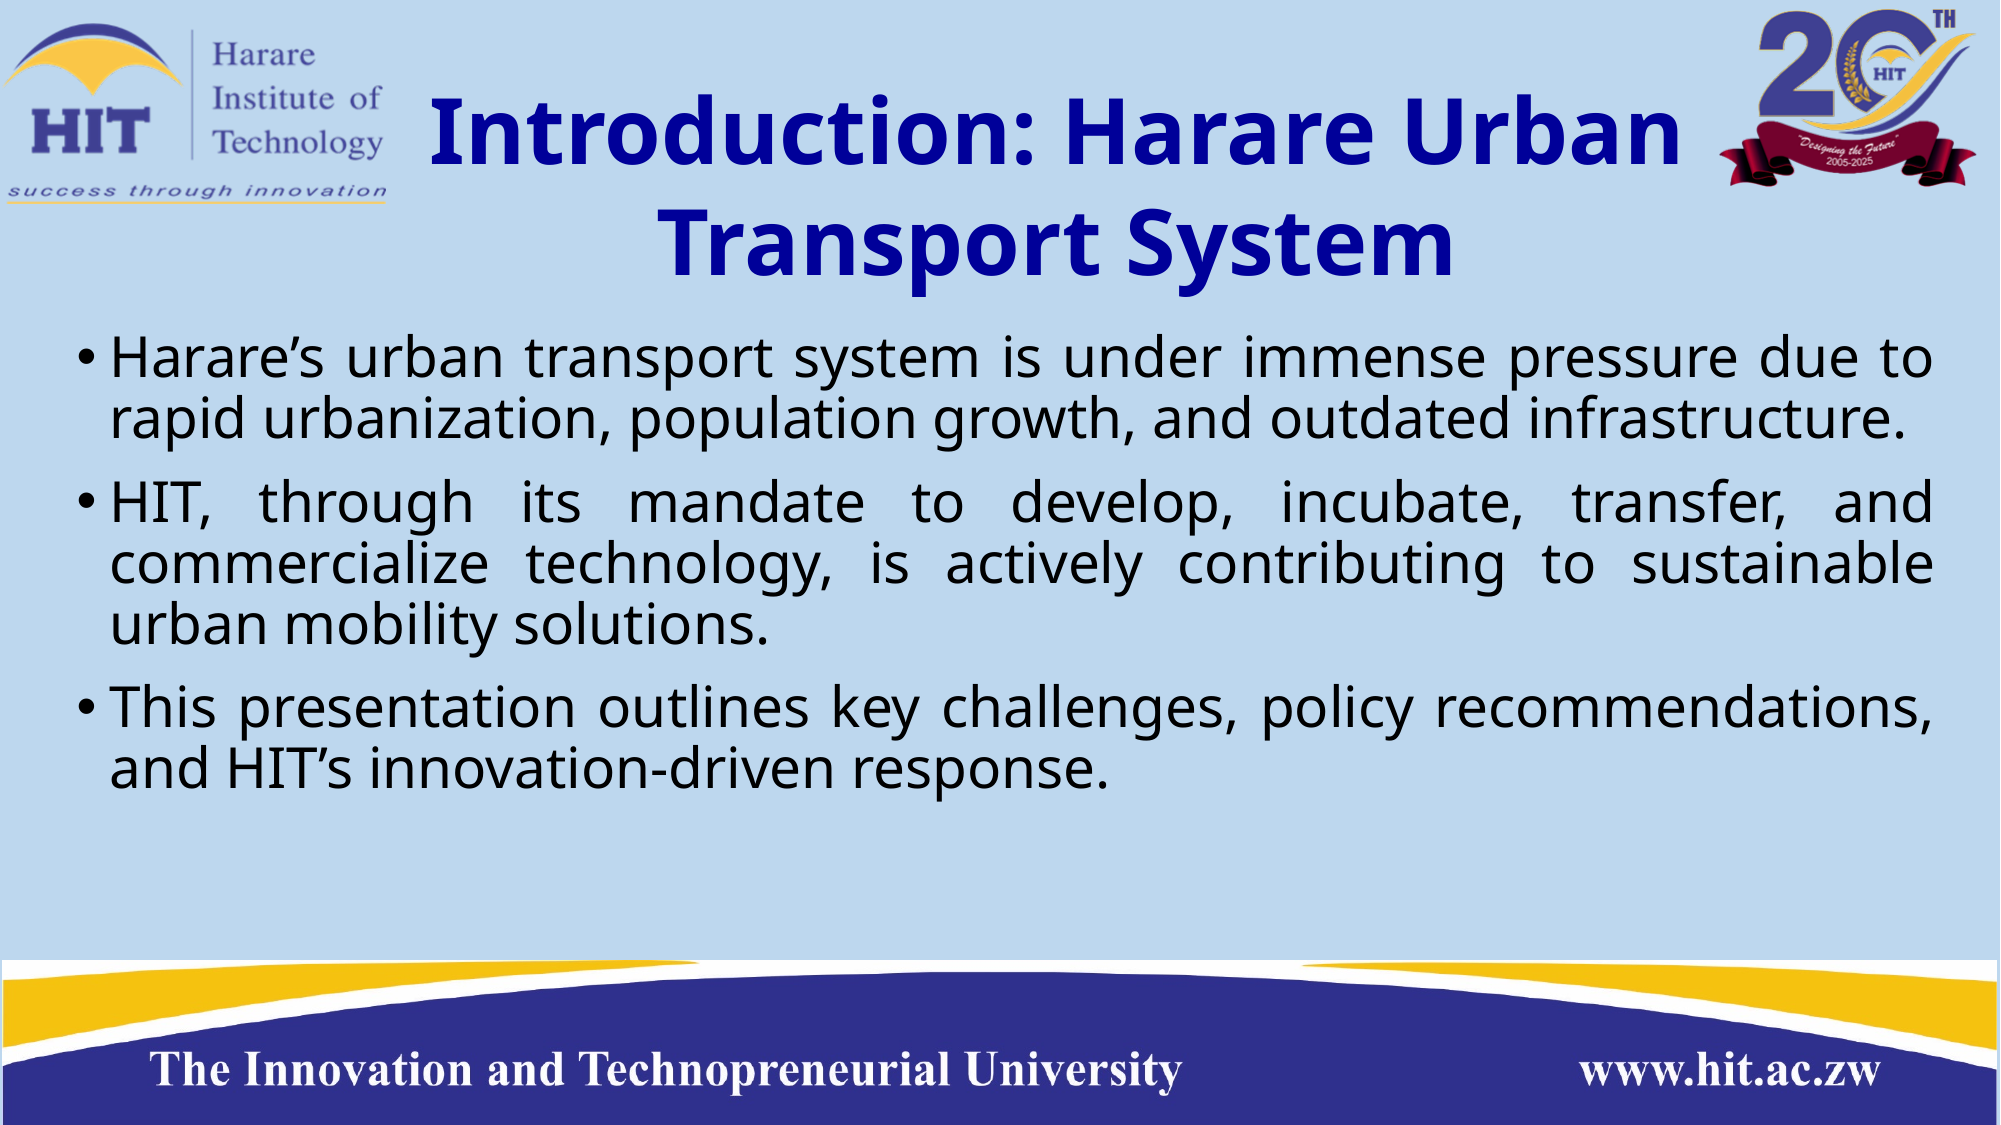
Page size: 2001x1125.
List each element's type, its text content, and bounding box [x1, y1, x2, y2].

picture [2, 23, 386, 204]
picture [1714, 9, 1985, 190]
text_box Introduction: Harare Urban Transport System [400, 65, 1715, 301]
picture [2, 960, 1997, 1125]
list Harare’s urban transport system is under immense pressure due to rapid urbanization, population growth, and outdated infrastructure. HIT, through its mandate to develop, incubate, transfer, and commercialize technology, is actively contributing to sustainable urban mobility solutions. This presentation outlines key challenges, policy recommendations, and HIT’s innovation-driven response. [61, 320, 1950, 856]
